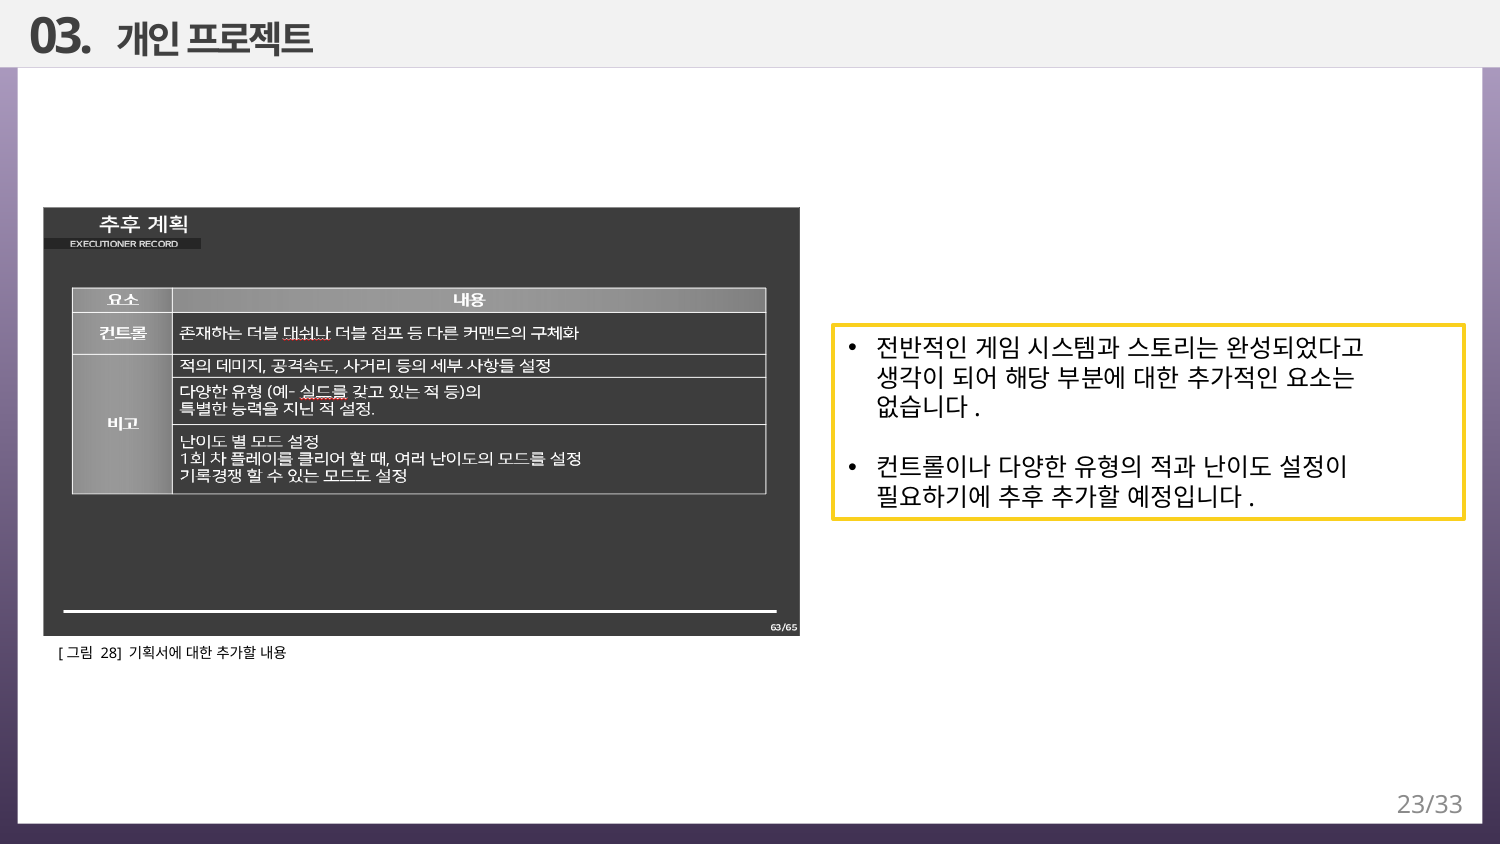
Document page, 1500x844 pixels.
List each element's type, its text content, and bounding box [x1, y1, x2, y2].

text_box [16, 70, 1484, 826]
text_box 전반적인 게임 시스템과 스토리는 완성되었다고 생각이 되어 해당 부분에 대한 추가적인 요소는 없습니다. 컨트롤이나 다양한 유형의 적과 난이도 설정이 필요하기에 추후 추가할 예정입니다. [831, 323, 1466, 521]
picture [43, 207, 800, 637]
text_box [그림 28] 기획서에 대한 추가할 내용 [43, 642, 563, 669]
text_box 03. 개인 프로젝트 [0, 0, 1500, 70]
slide_number 23/33 [1368, 786, 1479, 826]
